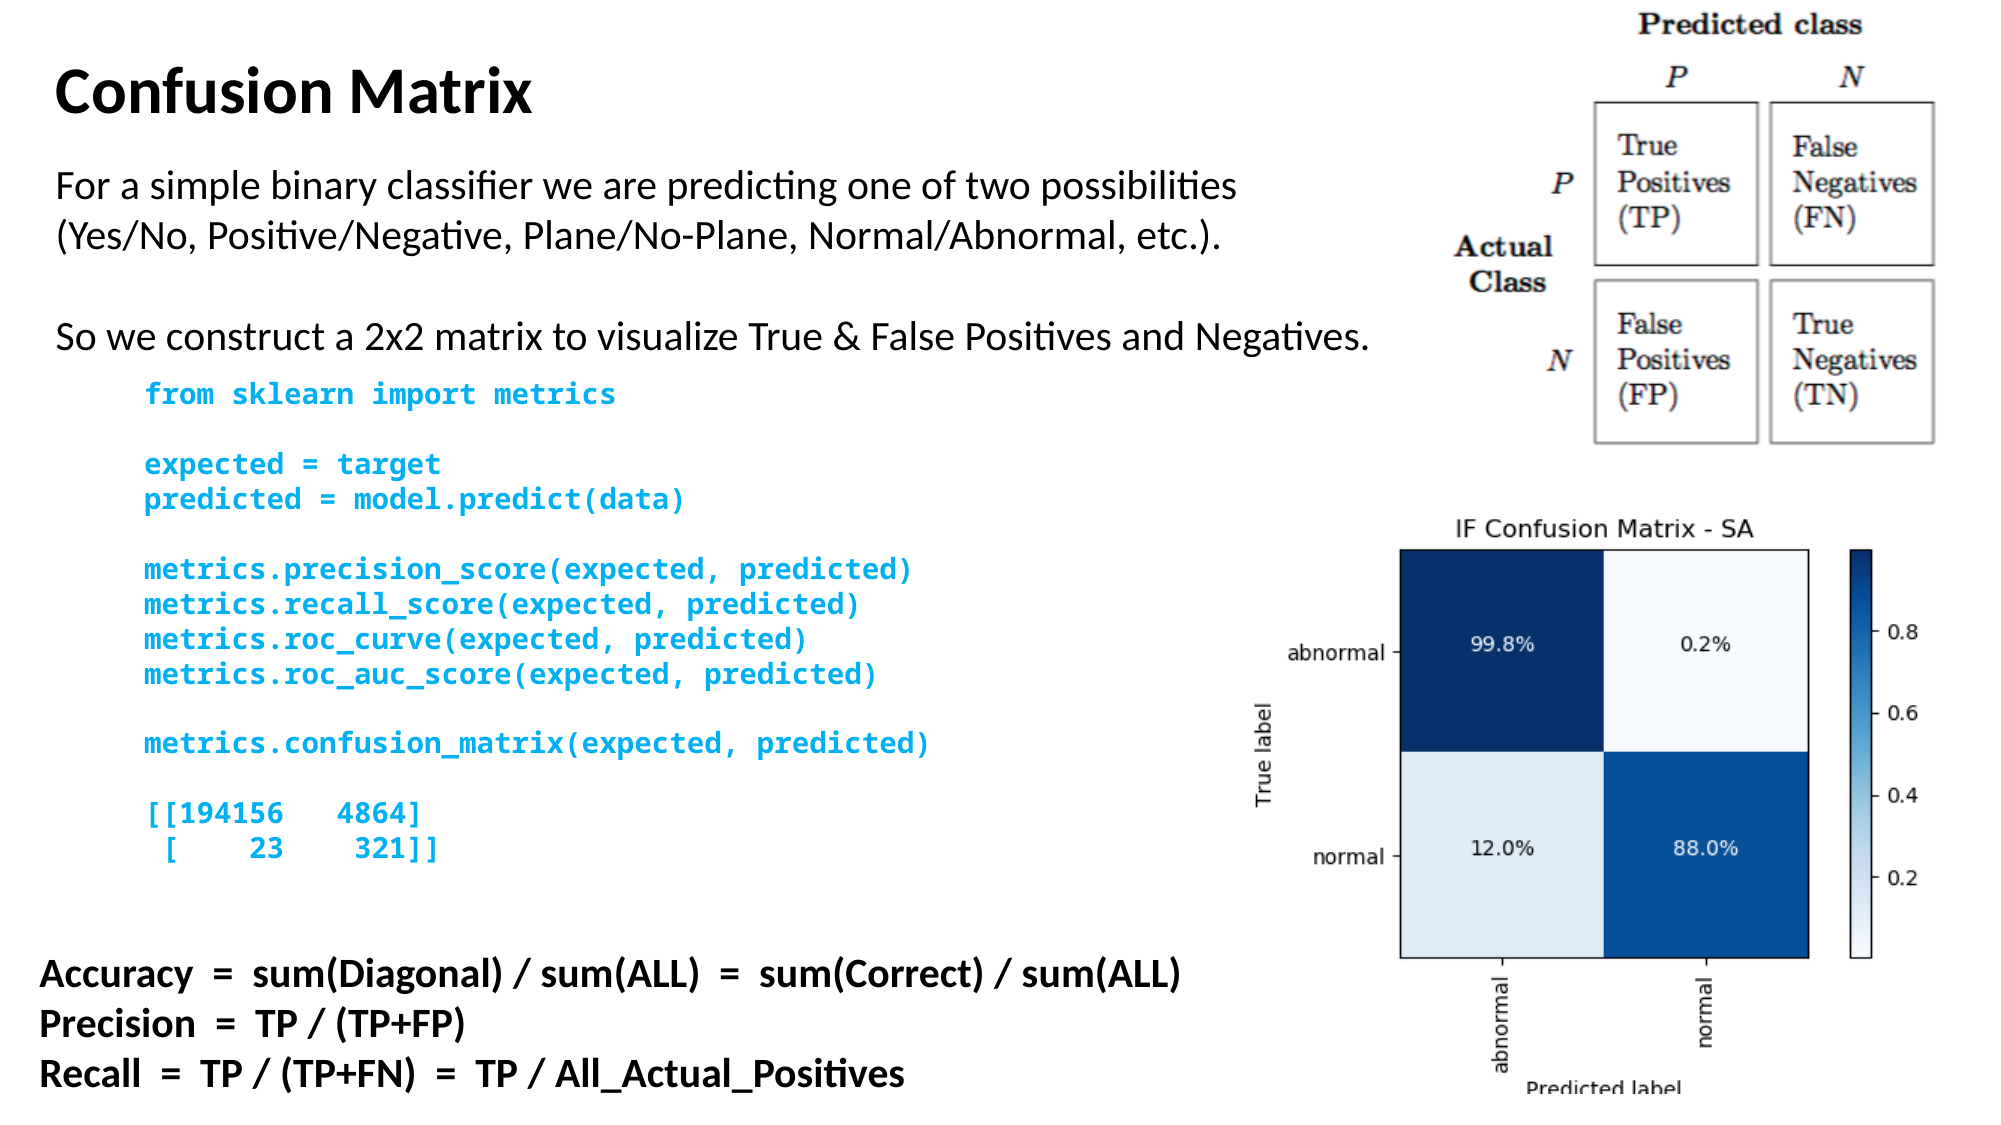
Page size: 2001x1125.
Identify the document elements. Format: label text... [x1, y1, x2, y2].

text_box from sklearn import metrics expected = target predicted = model.predict(data) metrics.precision_score(expected, predicted) metrics.recall_score(expected, predicted) metrics.roc_curve(expected, predicted) metrics.roc_auc_score(expected, predicted) metrics.confusion_matrix(expected, predicted) [[194156 4864] [ 23 321]] [129, 367, 1100, 873]
picture [1099, 494, 2000, 1095]
text_box Confusion Matrix [40, 39, 790, 137]
text_box Accuracy = sum(Diagonal) / sum(ALL) = sum(Correct) / sum(ALL) Precision = TP / (TP+FP) Recall = TP / (TP+FN) = TP / All_Actual_Positives [24, 937, 1218, 1119]
picture [1431, 0, 1965, 463]
text_box For a simple binary classifier we are predicting one of two possibilities (Yes/No, Positive/Negative, Plane/No-Plane, Normal/Abnormal, etc.). So we construct a 2x2 matrix to visualize True & False Positives and Negatives. [40, 150, 1391, 366]
